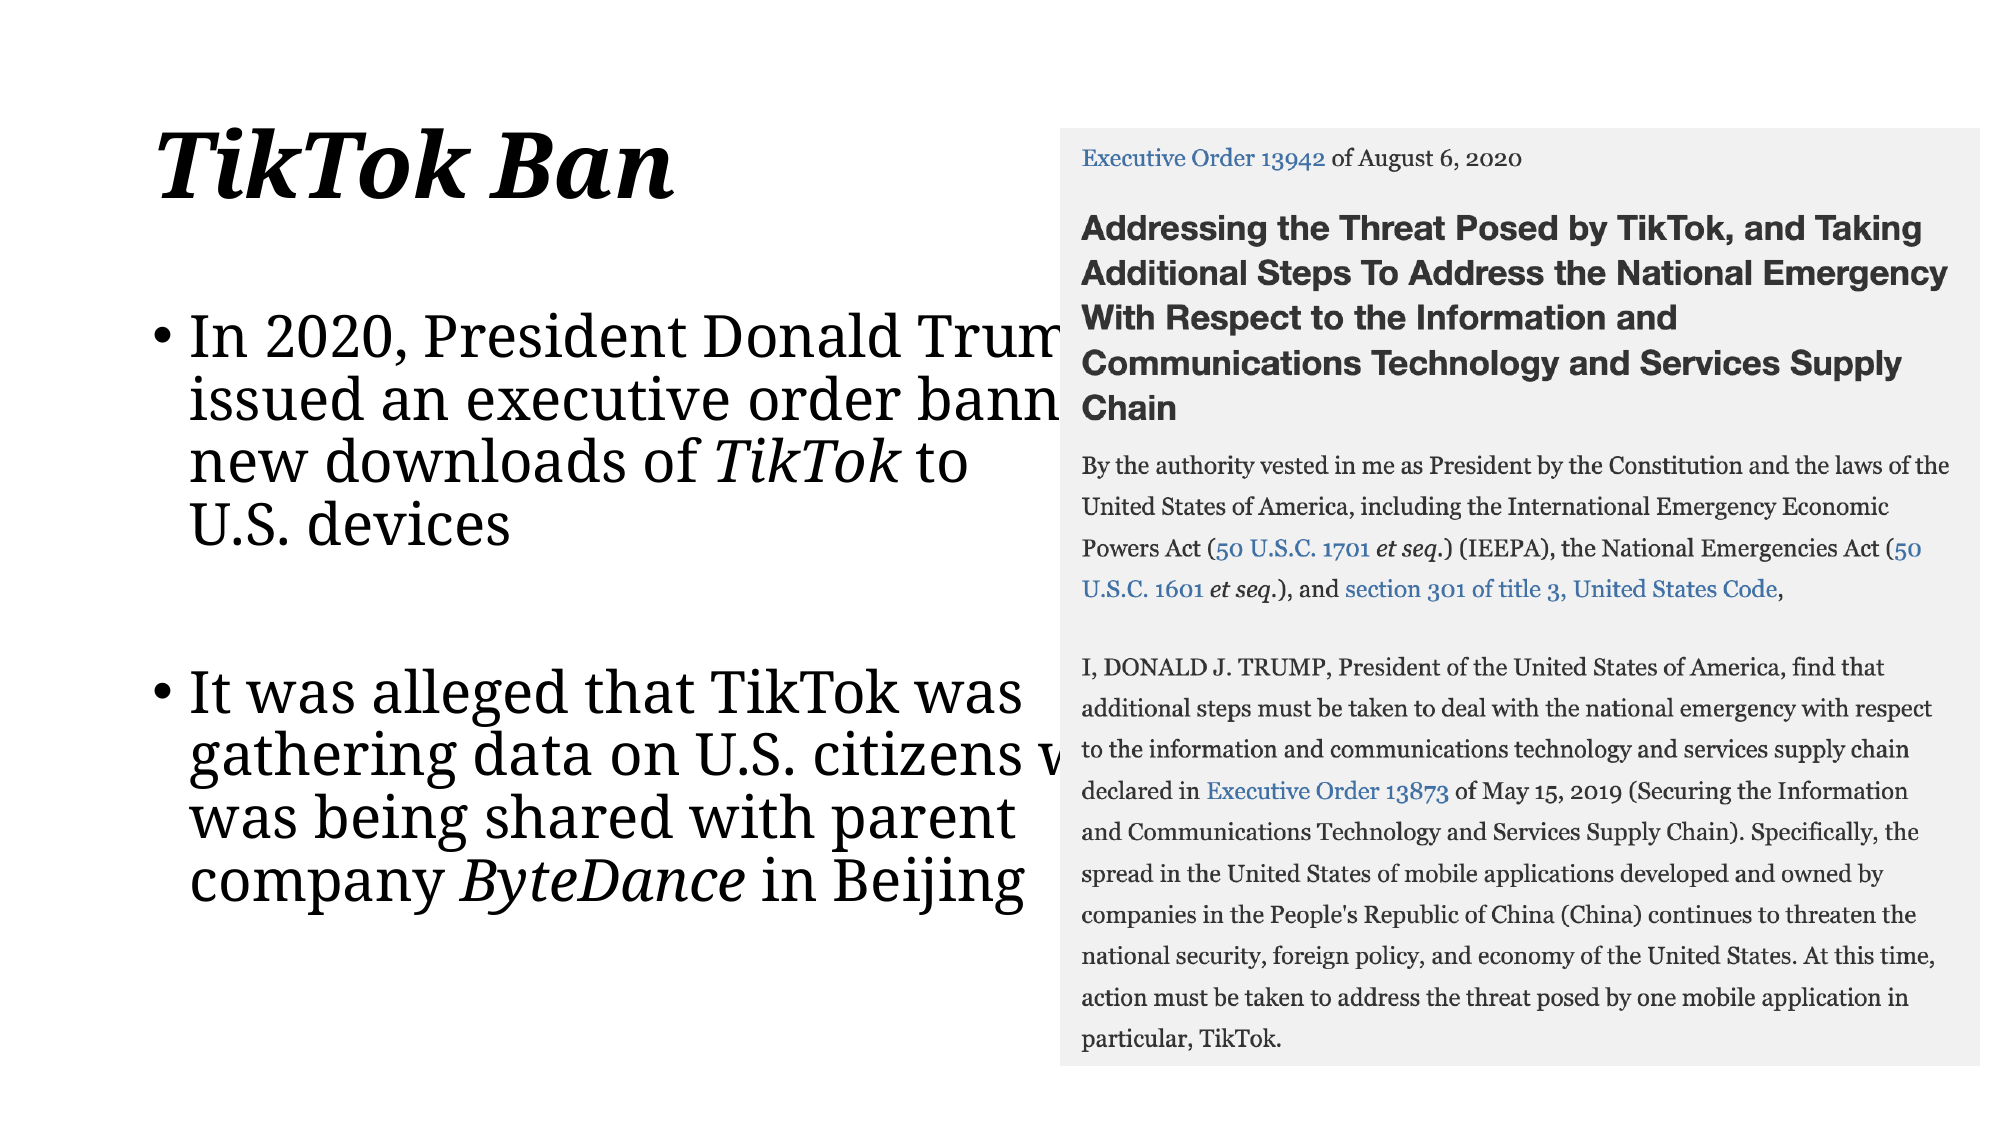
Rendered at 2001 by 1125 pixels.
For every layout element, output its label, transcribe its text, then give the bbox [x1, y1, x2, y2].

title TikTok Ban [137, 59, 1863, 278]
picture [1059, 128, 1981, 1066]
list In 2020, President Donald Trump issued an executive order banning new downloads of TikTok to U.S. devices It was alleged that TikTok was gathering data on U.S. citizens which was being shared with parent company ByteDance in Beijing [137, 299, 1059, 1014]
